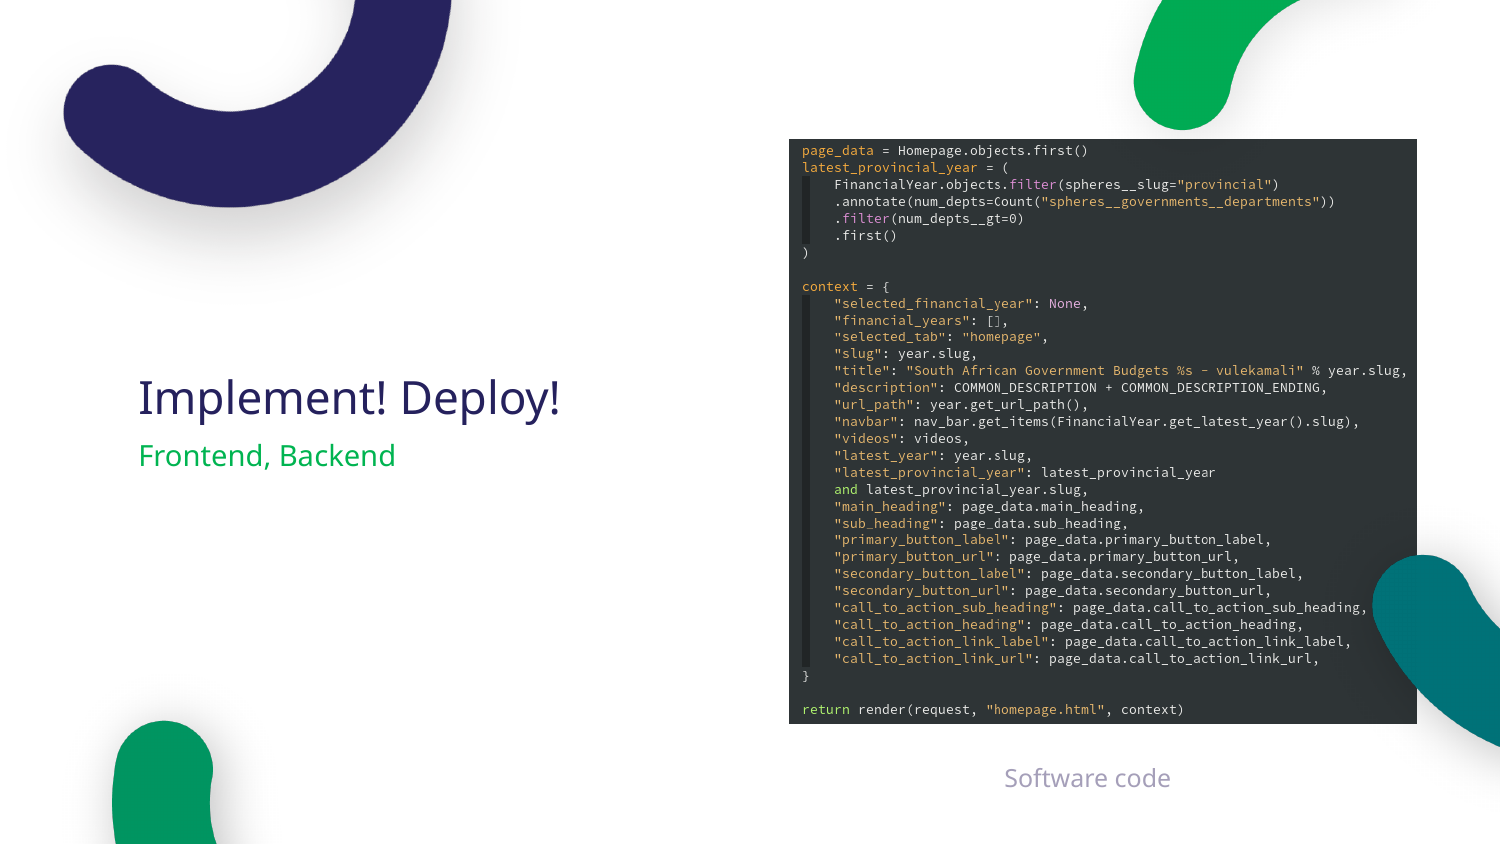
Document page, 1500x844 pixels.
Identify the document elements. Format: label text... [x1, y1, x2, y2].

picture [789, 0, 1500, 835]
text_box Software code [749, 747, 1305, 844]
picture [0, 0, 572, 417]
text_box Frontend, Backend [123, 421, 784, 486]
picture [45, 653, 306, 844]
text_box Implement! Deploy! [123, 357, 750, 439]
